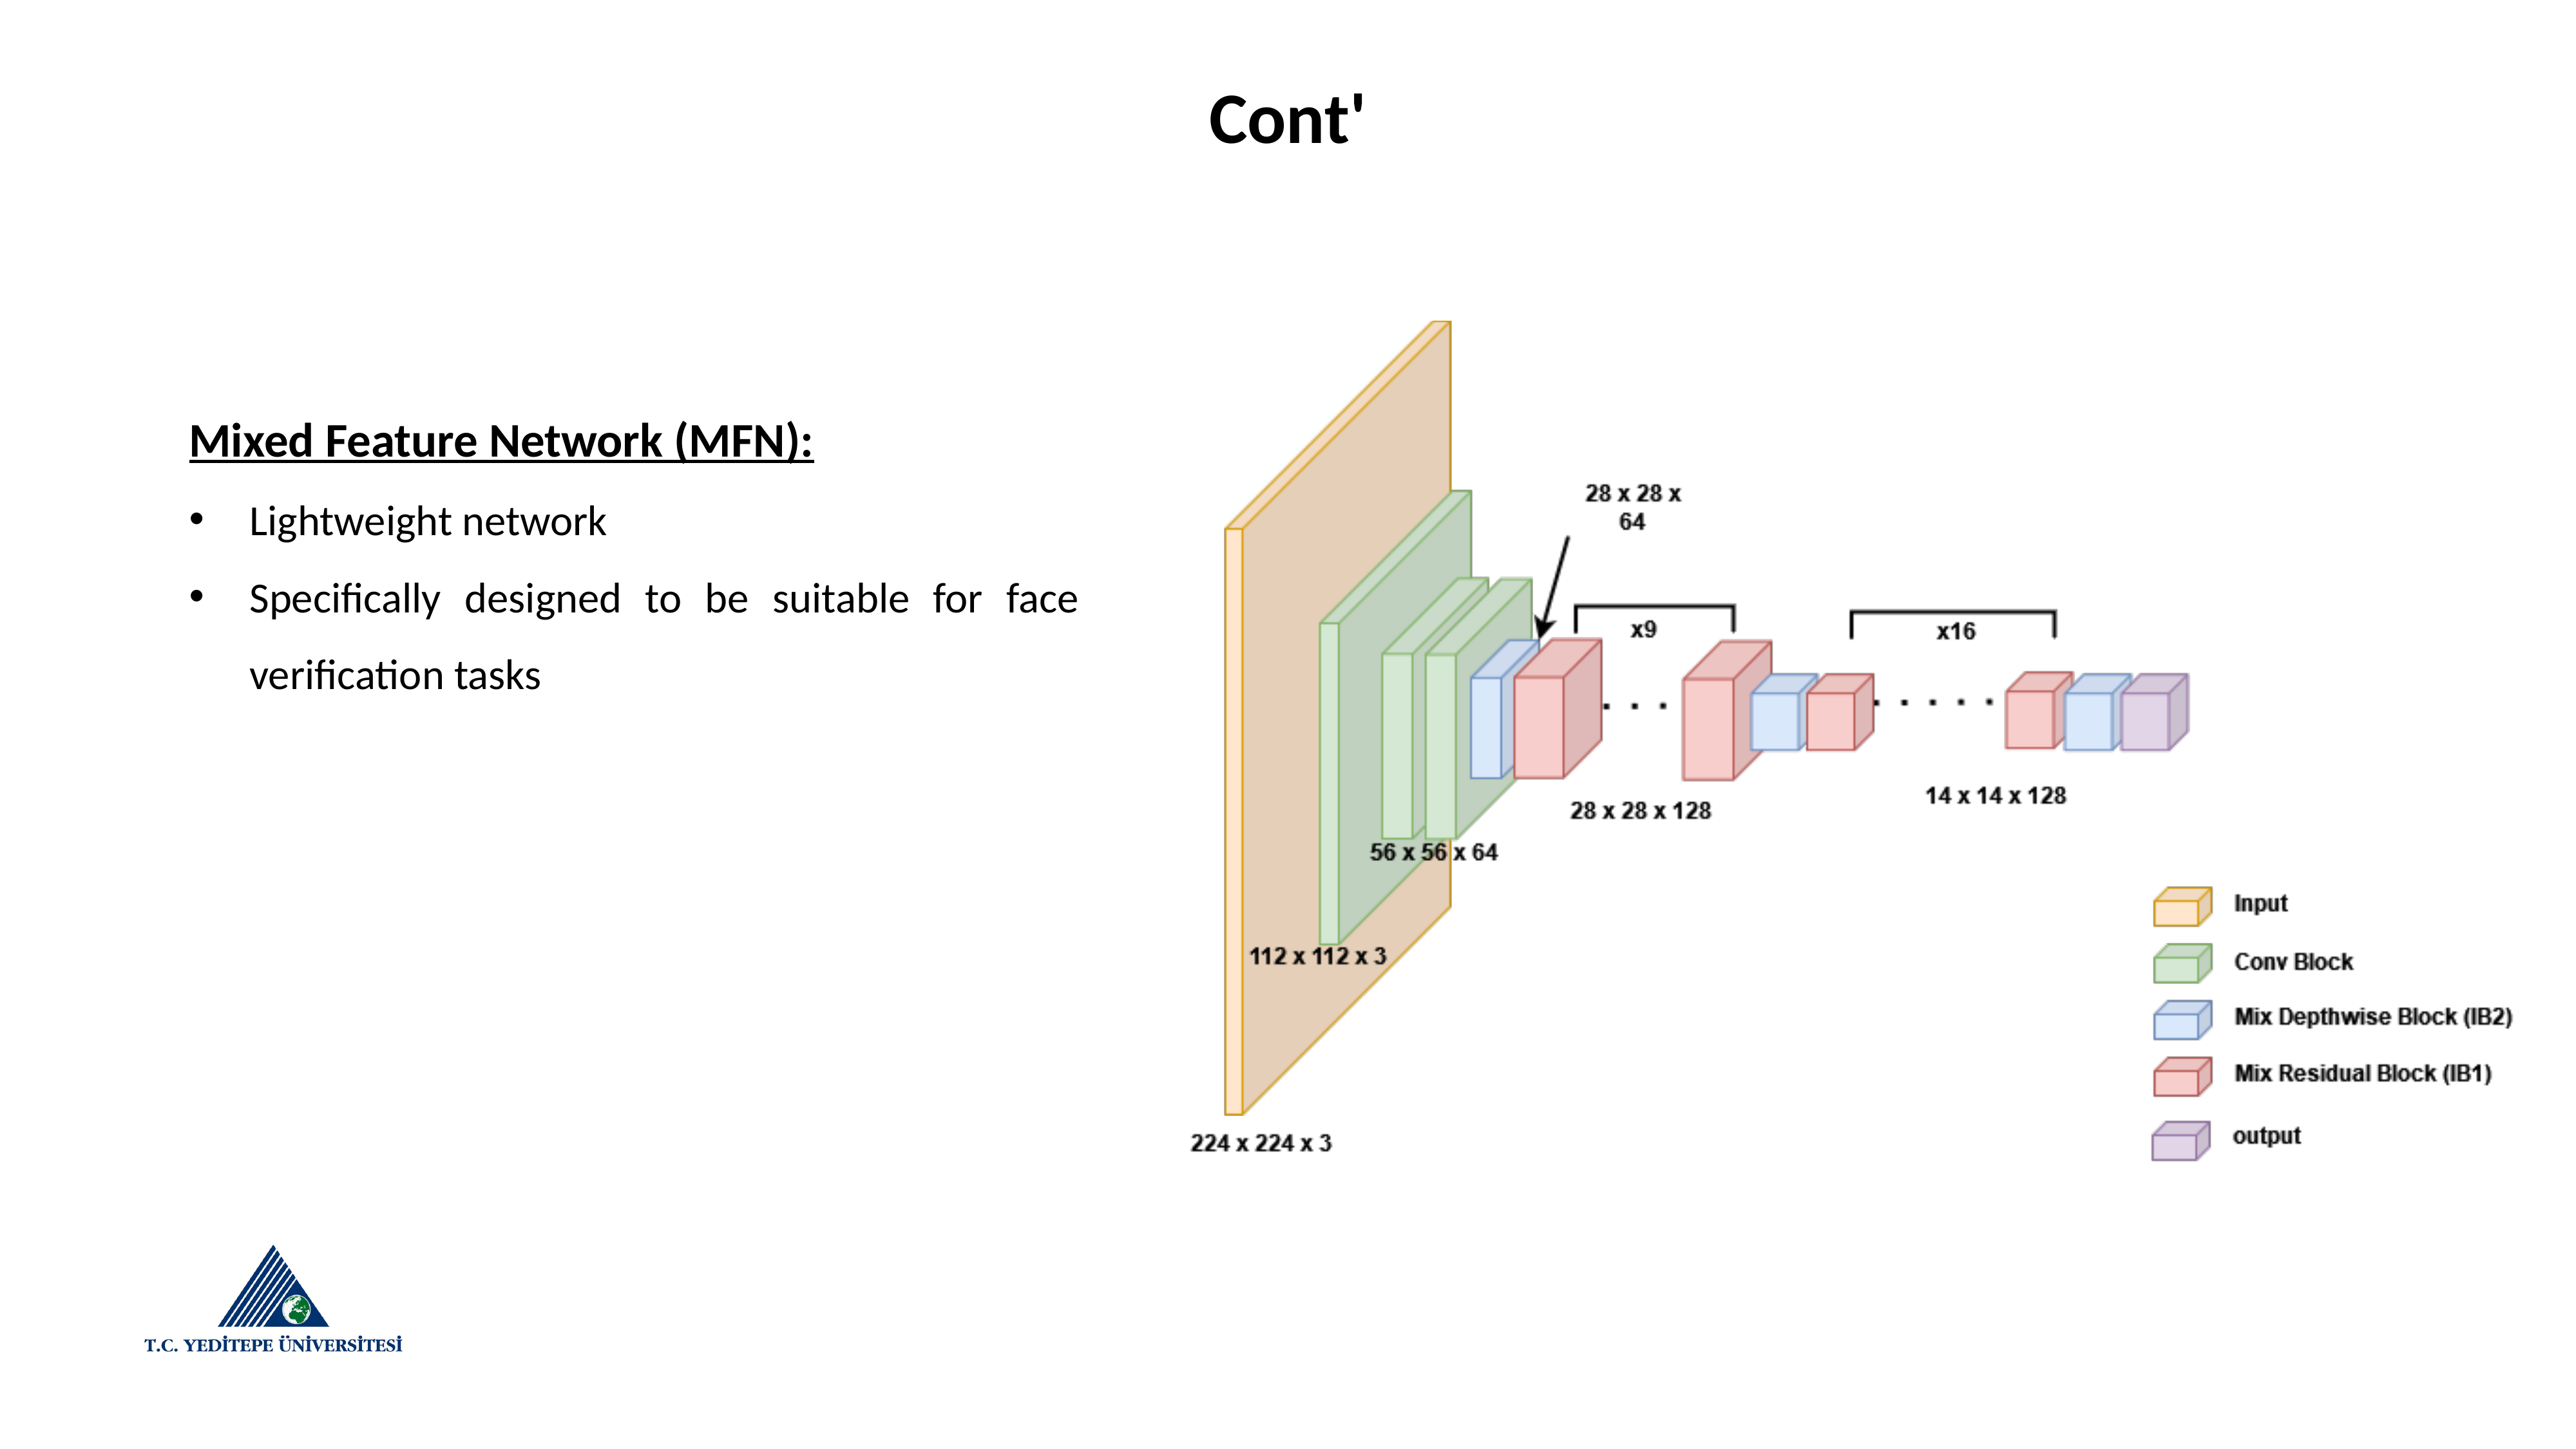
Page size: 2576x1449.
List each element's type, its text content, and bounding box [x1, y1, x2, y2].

picture [1169, 321, 2528, 1173]
picture [135, 1211, 409, 1396]
text_box Mixed Feature Network (MFN): Lightweight network Specifically designed to be suitable for face verification tasks [179, 374, 1089, 703]
text_box Cont' [977, 66, 1599, 162]
